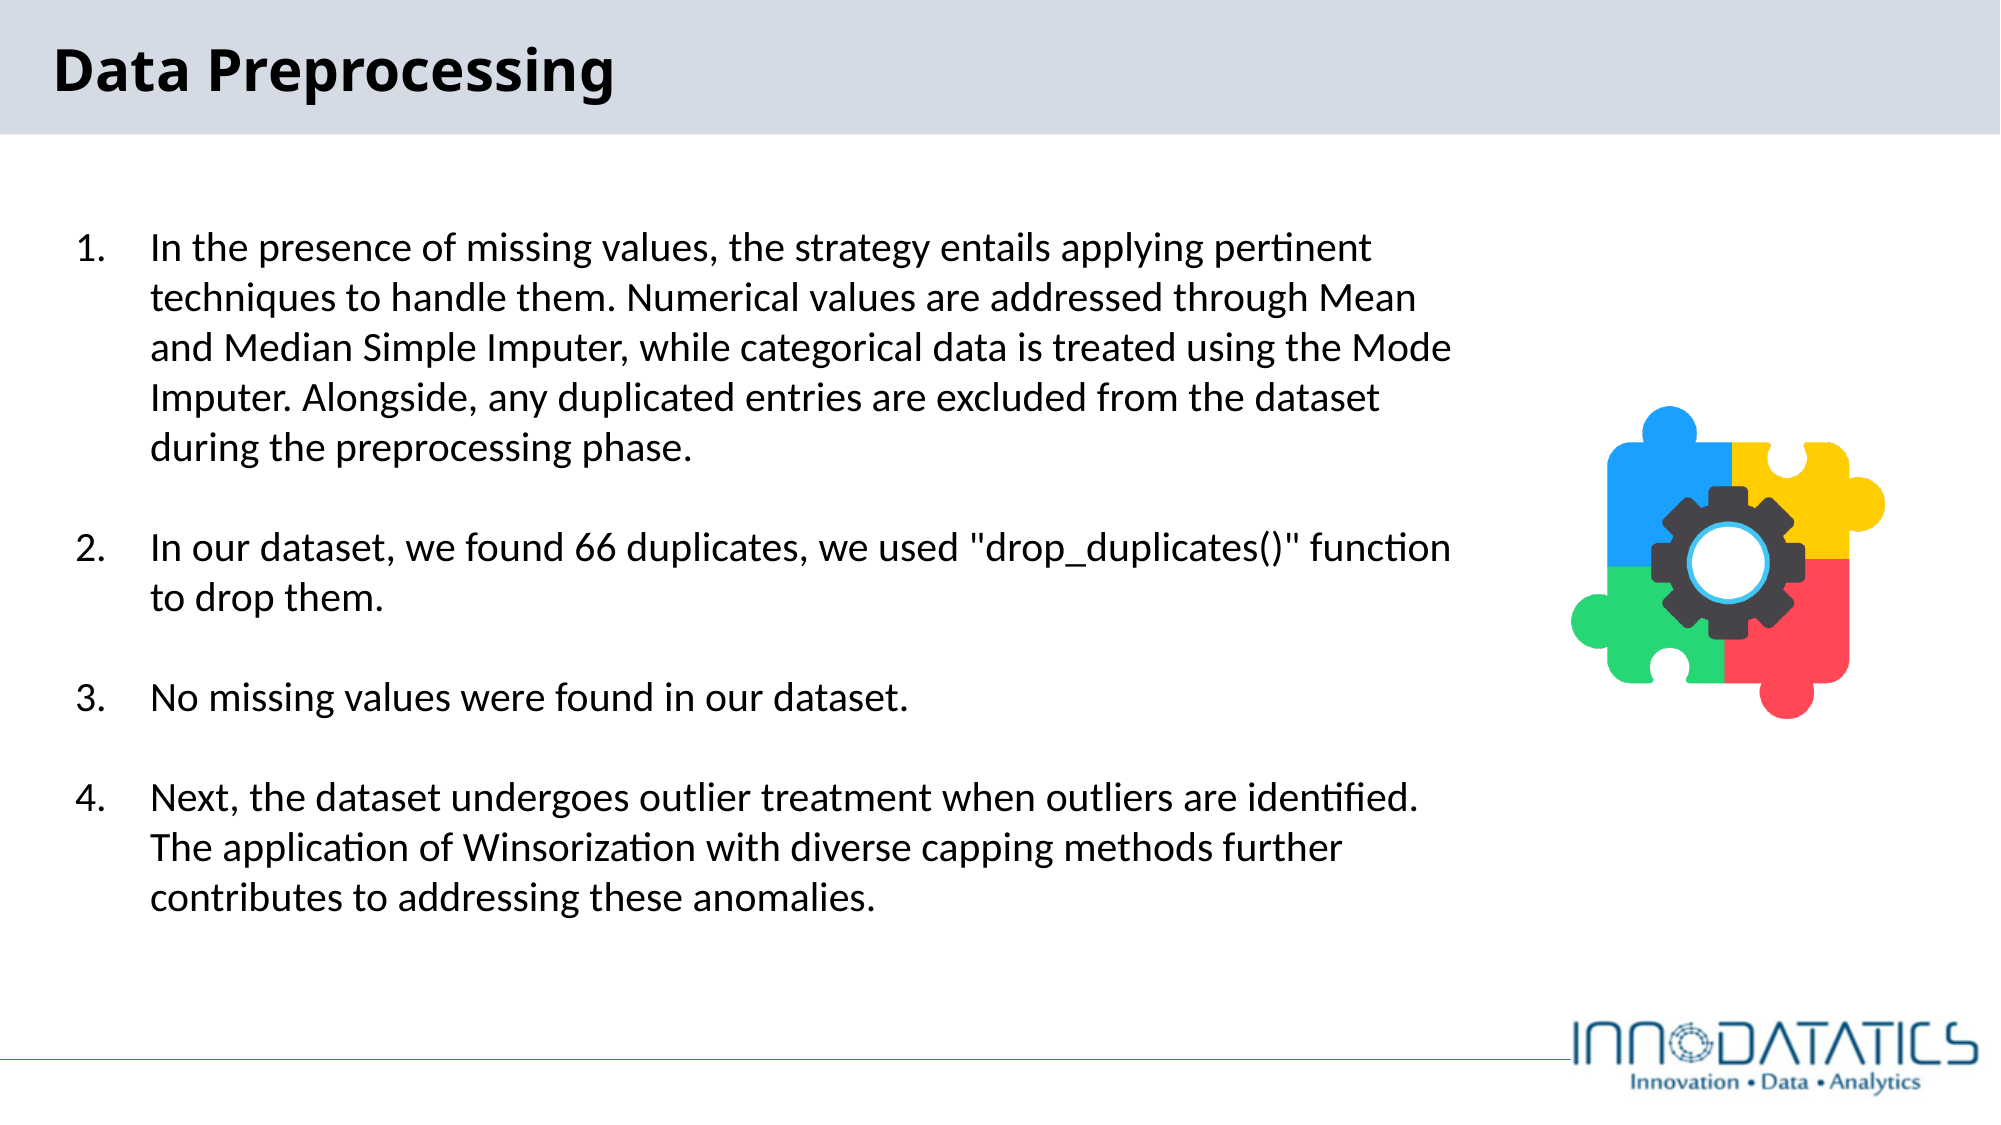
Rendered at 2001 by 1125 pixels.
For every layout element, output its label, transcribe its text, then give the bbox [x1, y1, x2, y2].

text_box In the presence of missing values, the strategy entails applying pertinent techniques to handle them. Numerical values are addressed through Mean and Median Simple Imputer, while categorical data is treated using the Mode Imputer. Alongside, any duplicated entries are excluded from the dataset during the preprocessing phase. In our dataset, we found 66 duplicates, we used "drop_duplicates()" function to drop them. No missing values were found in our dataset. Next, the dataset undergoes outlier treatment when outliers are identified. The application of Winsorization with diverse capping methods further contributes to addressing these anomalies. [60, 212, 1473, 928]
picture [1571, 405, 1885, 719]
picture [1571, 990, 1998, 1124]
title Data Preprocessing [37, 0, 1763, 175]
